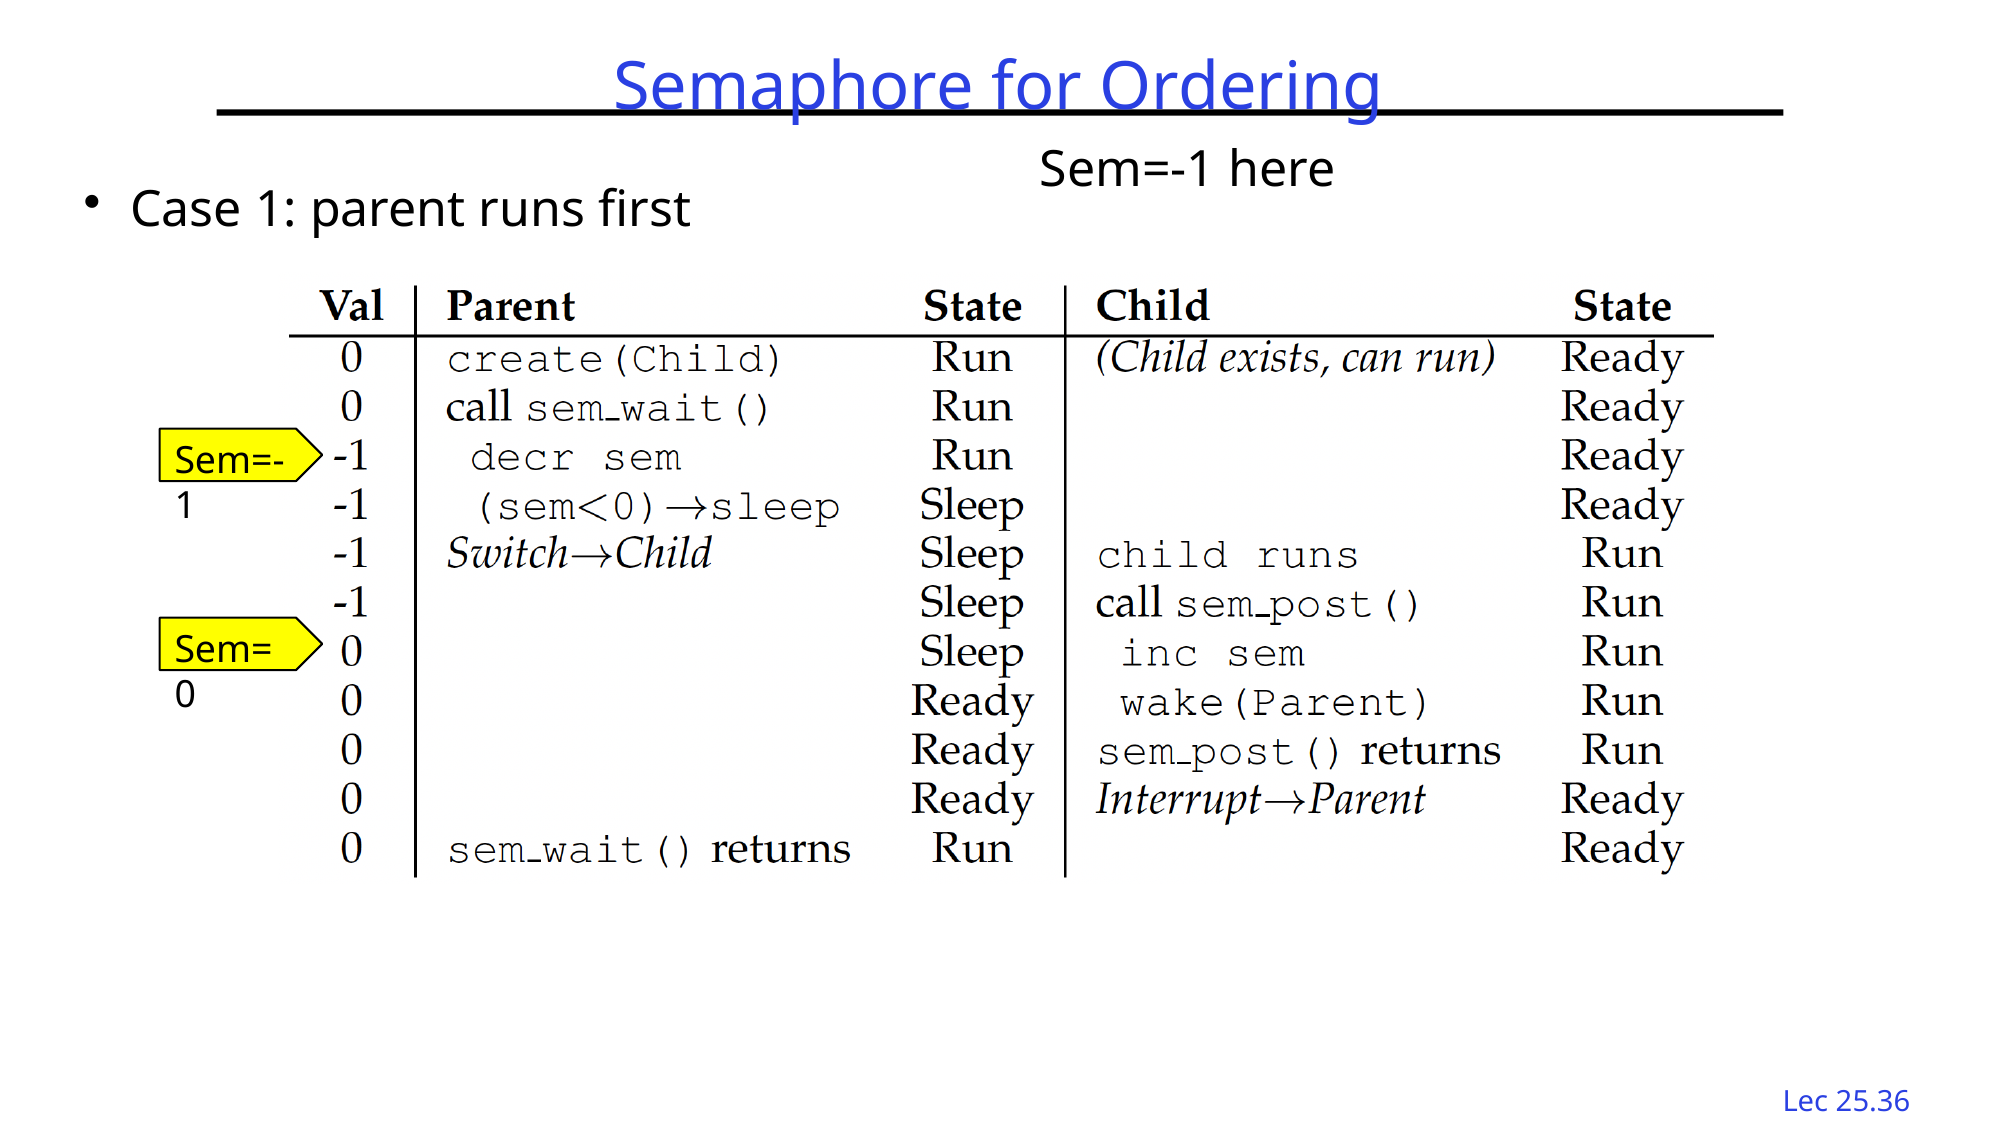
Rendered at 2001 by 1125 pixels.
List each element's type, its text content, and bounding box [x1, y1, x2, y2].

text_box Sem=-1 [159, 428, 272, 482]
list Case 1: parent runs first [68, 176, 1929, 1019]
picture [277, 272, 1720, 885]
text_box Sem=-1 here [1025, 129, 1825, 205]
text_box Sem=0 [159, 617, 272, 671]
title Semaphore for Ordering [68, 45, 1929, 152]
